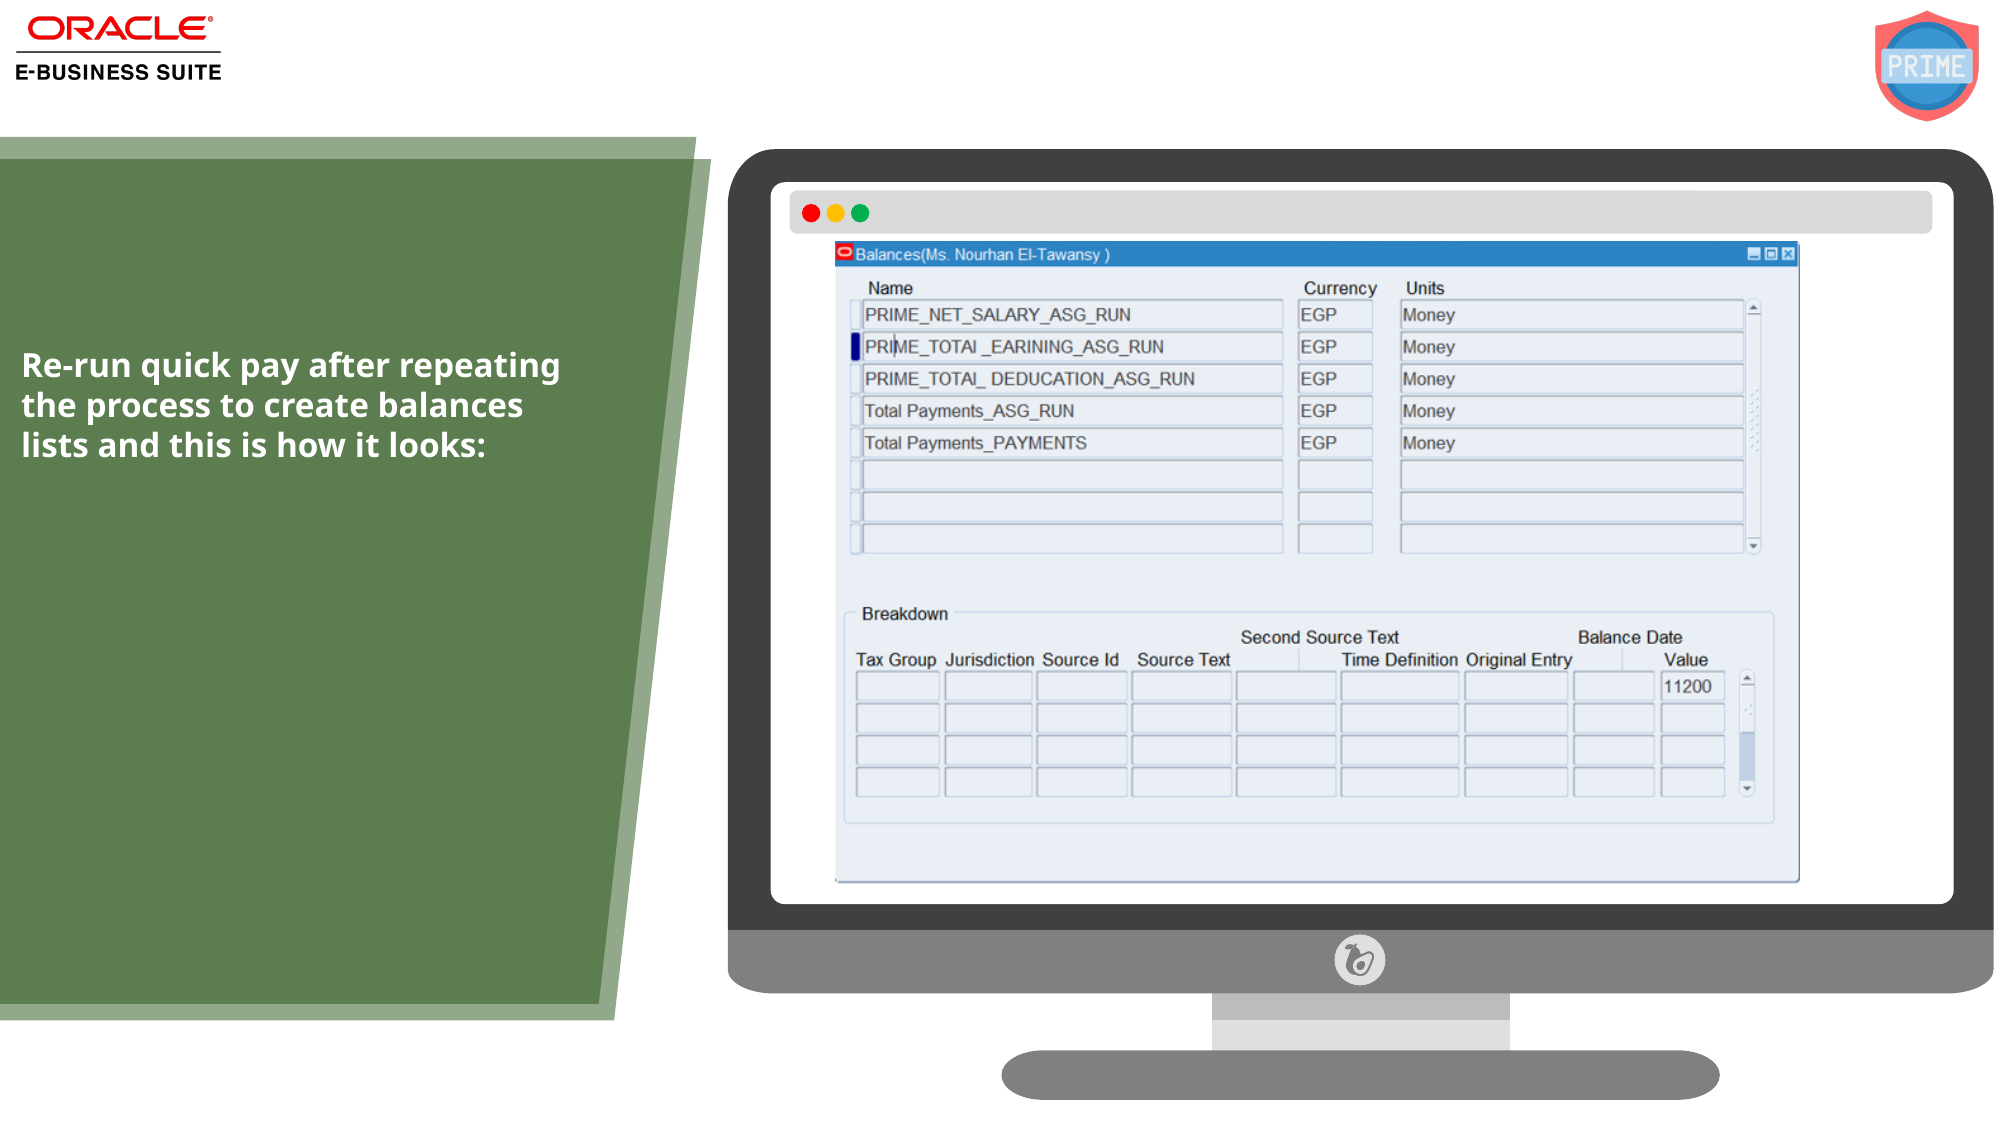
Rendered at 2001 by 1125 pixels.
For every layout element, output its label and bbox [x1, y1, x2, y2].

picture [1868, 7, 1986, 125]
picture [16, 15, 222, 81]
picture [835, 240, 1800, 886]
text_box [727, 148, 1995, 1101]
text_box [0, 136, 712, 1021]
